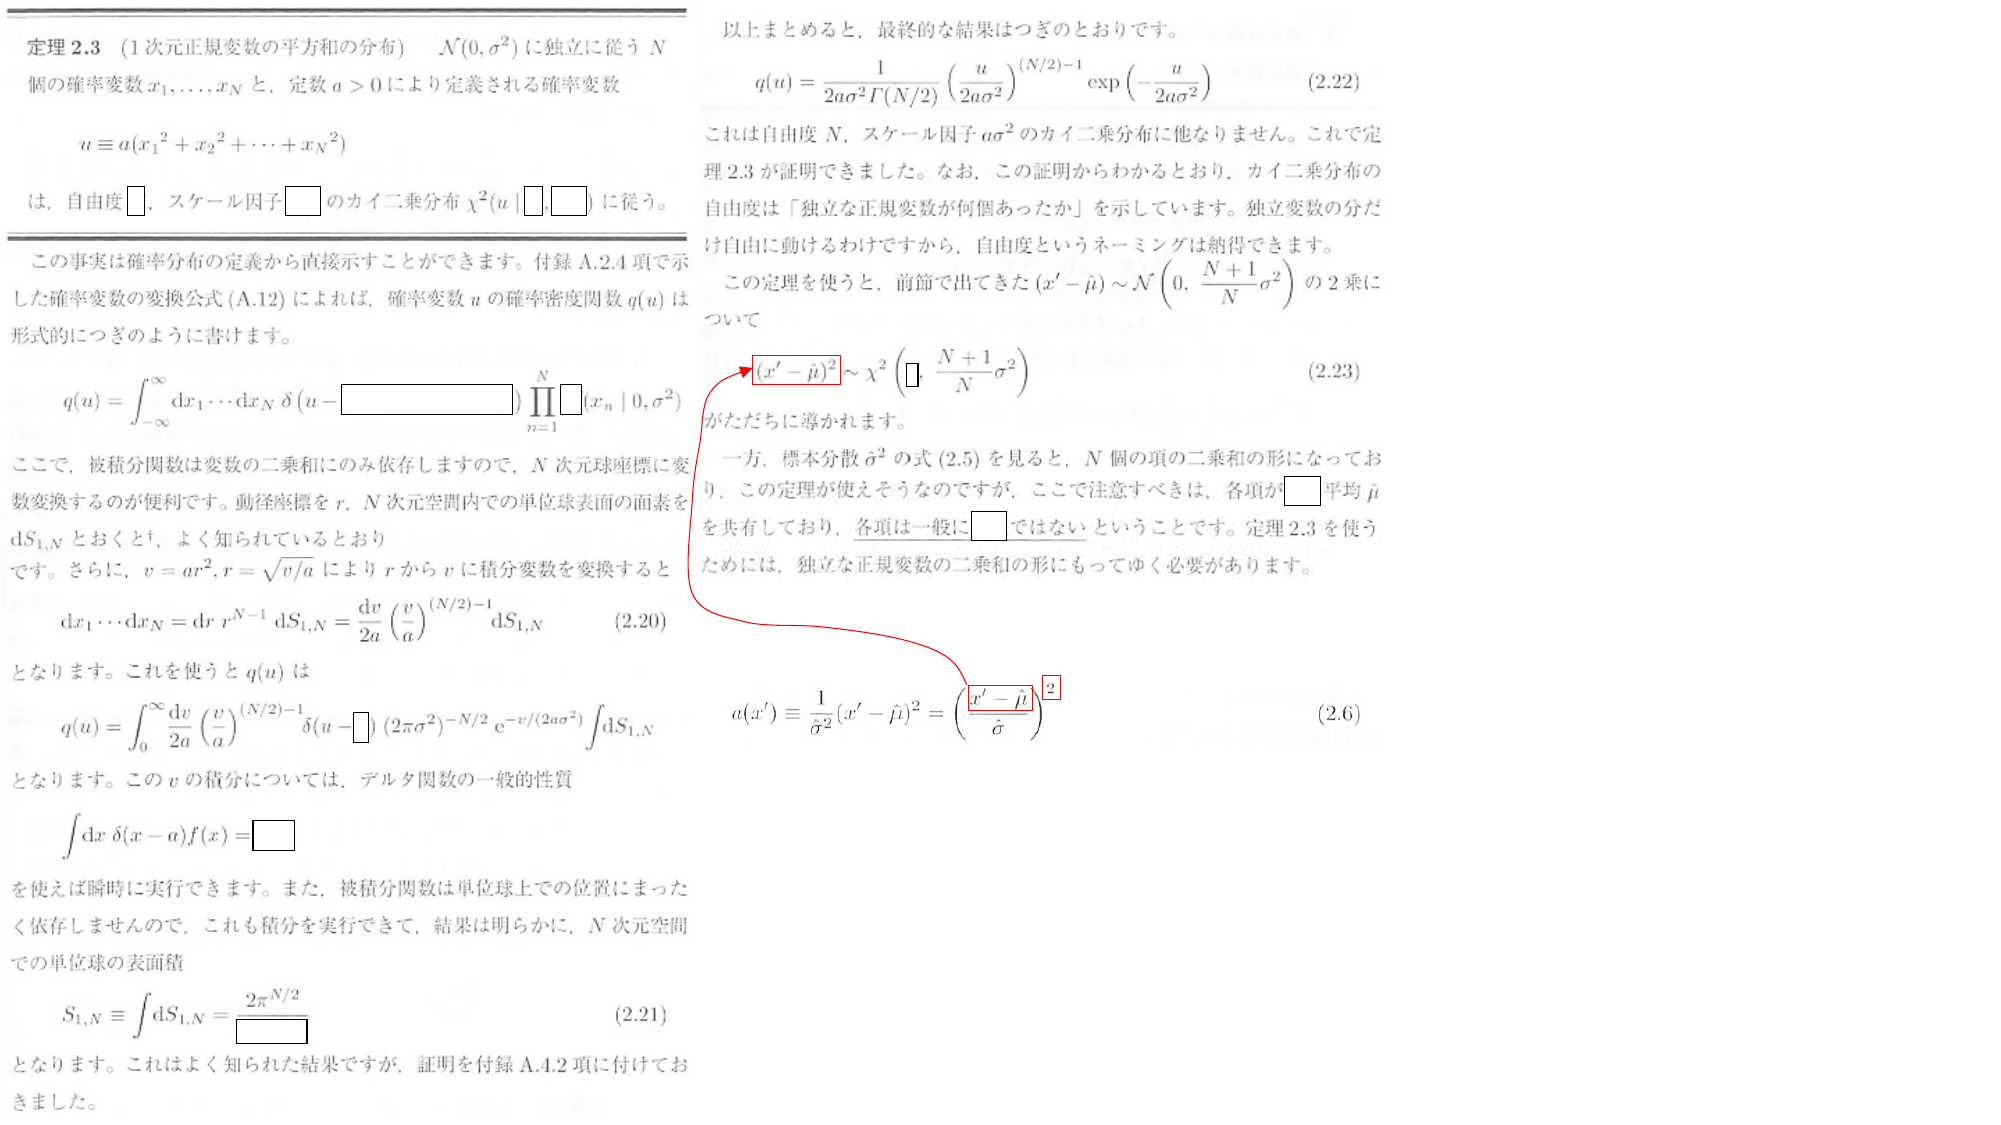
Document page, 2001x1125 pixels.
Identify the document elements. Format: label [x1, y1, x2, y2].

picture [0, 0, 1394, 1115]
text_box [700, 579, 963, 674]
picture [722, 674, 1389, 750]
